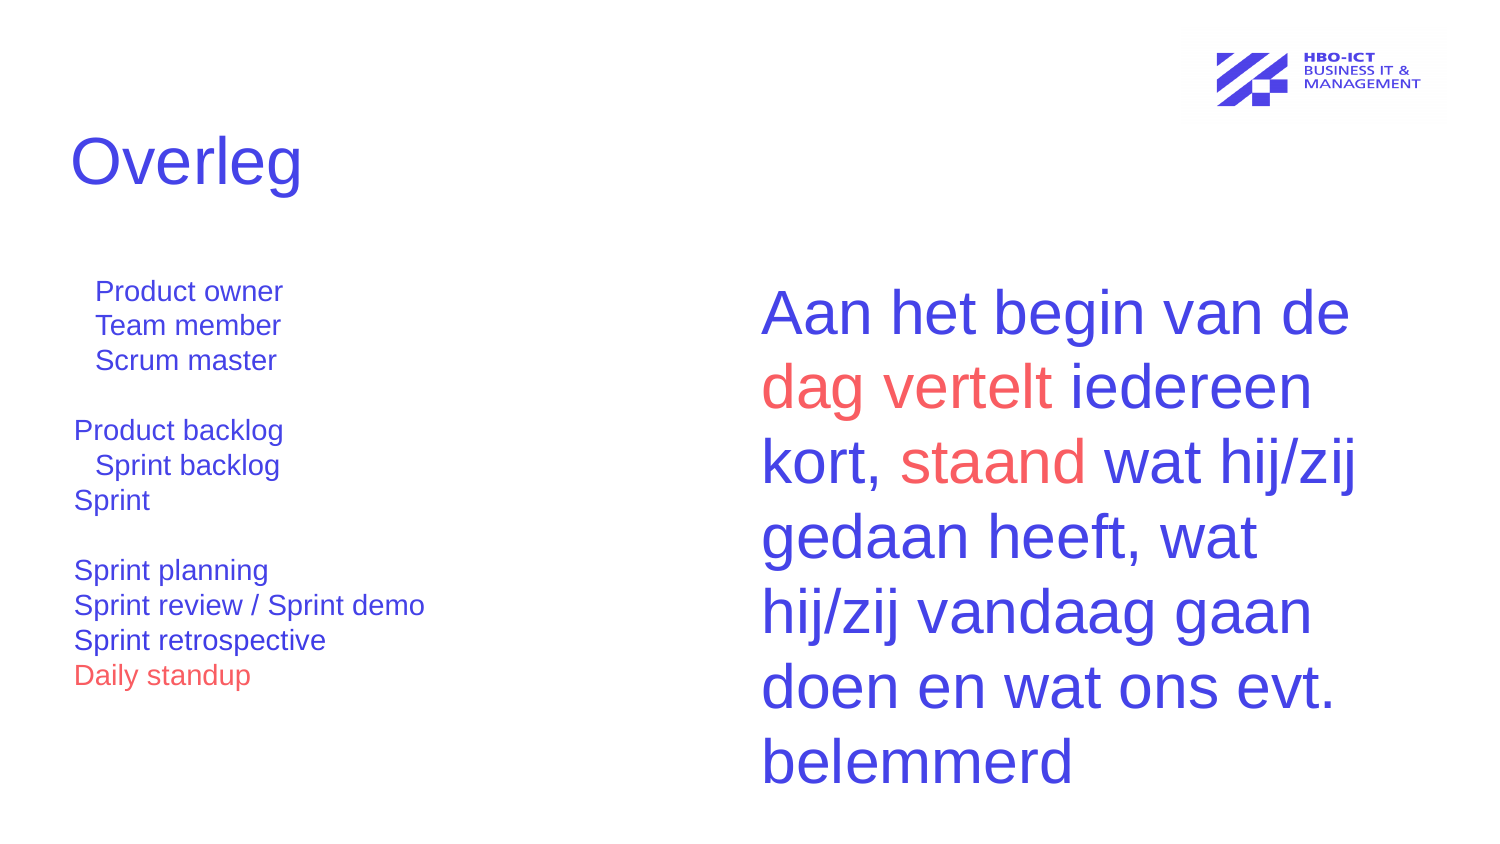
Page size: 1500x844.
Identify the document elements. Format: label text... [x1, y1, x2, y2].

picture [1181, 26, 1447, 124]
title Overleg [55, 87, 1406, 229]
list Aan het begin van de dag vertelt iedereen kort, staand wat hij/zij gedaan heeft, wat hij/zij vandaag gaan doen en wat ons evt. belemmerd [746, 256, 1409, 754]
list Product owner Team member Scrum master Product backlog Sprint backlog Sprint Sprint planning Sprint review / Sprint demo Sprint retrospective Daily standup [59, 256, 722, 754]
